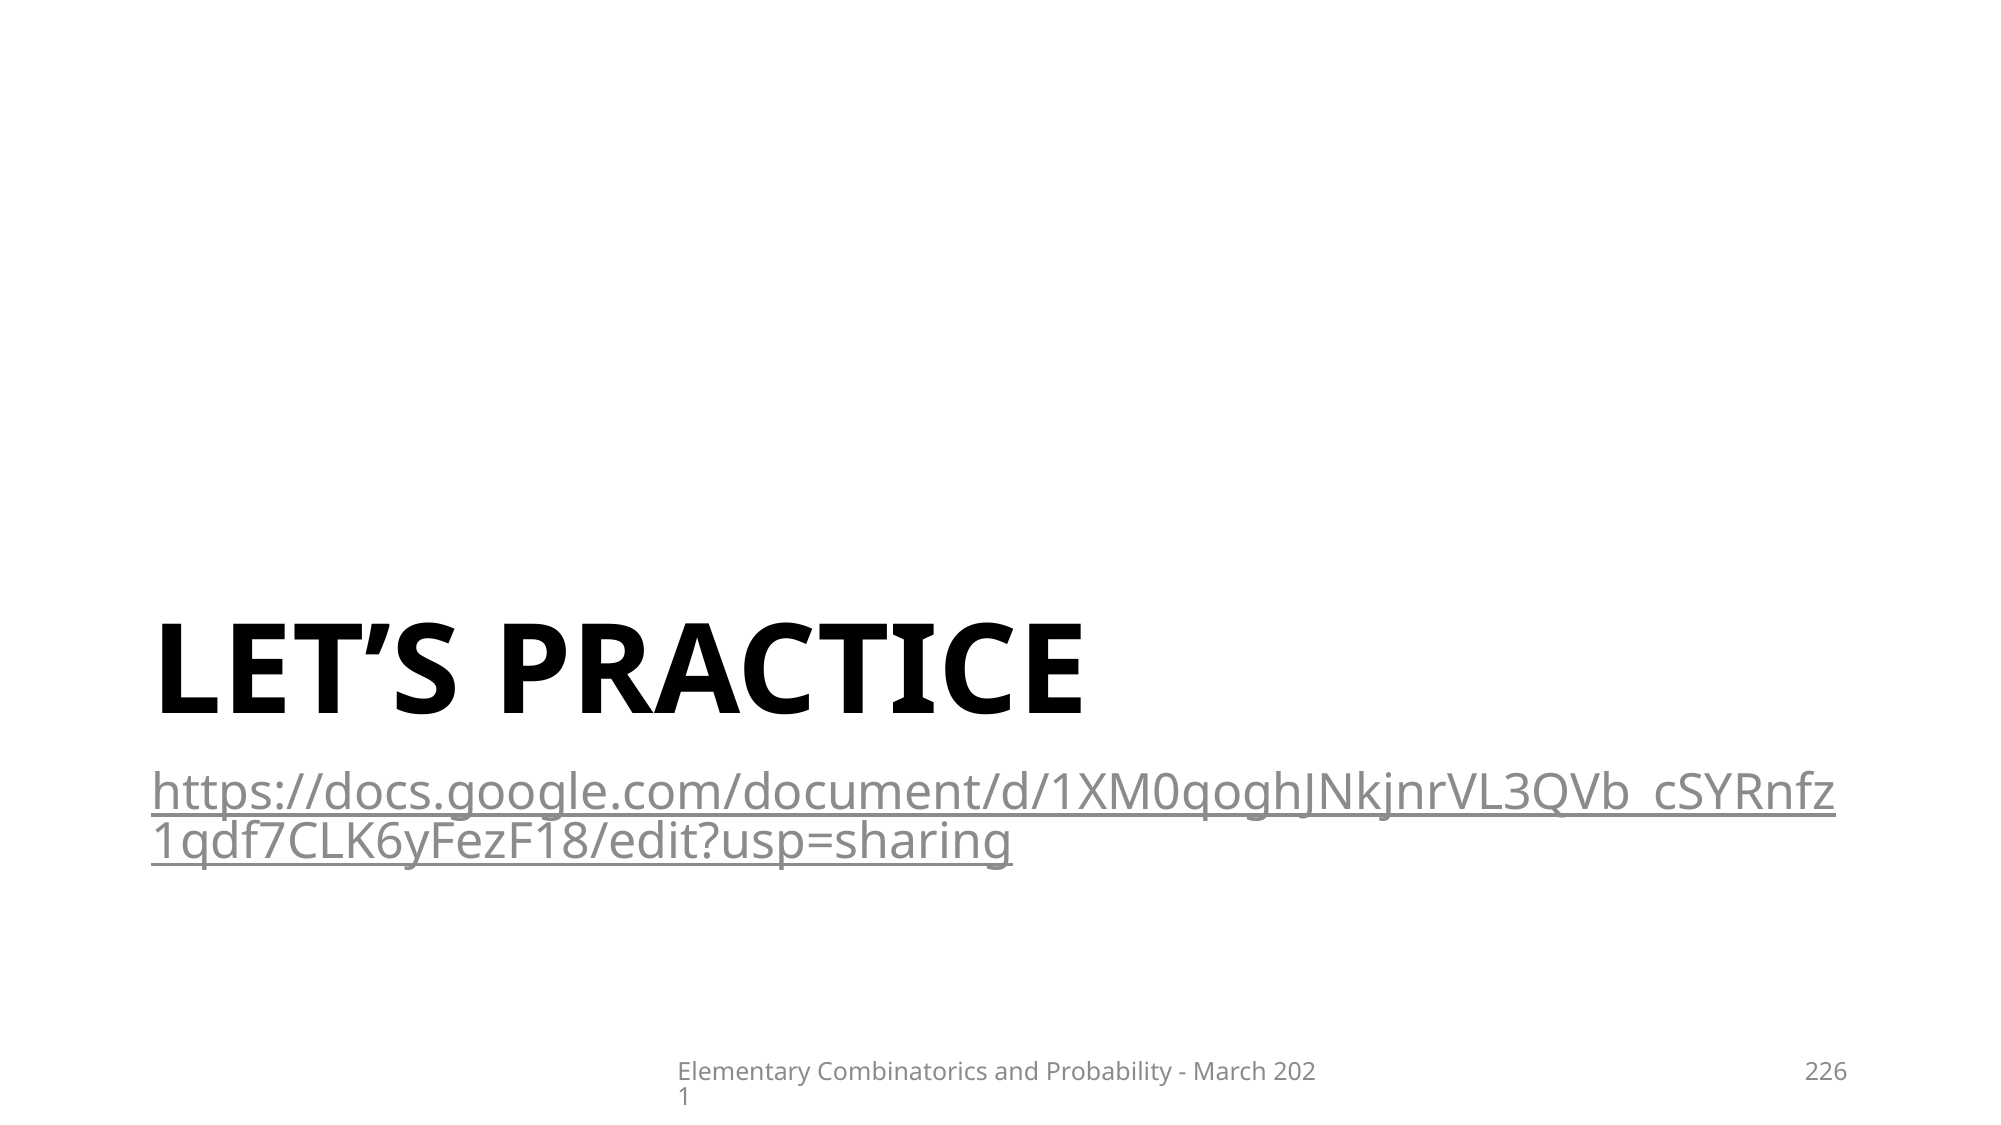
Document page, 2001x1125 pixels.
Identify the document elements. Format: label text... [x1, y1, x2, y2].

footer Elementary Combinatorics and Probability - March 2021 [662, 1042, 1338, 1103]
slide_number 226 [1412, 1042, 1863, 1103]
list https://docs.google.com/document/d/1XM0qoghJNkjnrVL3QVb_cSYRnfz1qdf7CLK6yFezF18/edit?usp=sharing [136, 752, 1862, 999]
title LET’S PRACTICE [136, 280, 1862, 749]
